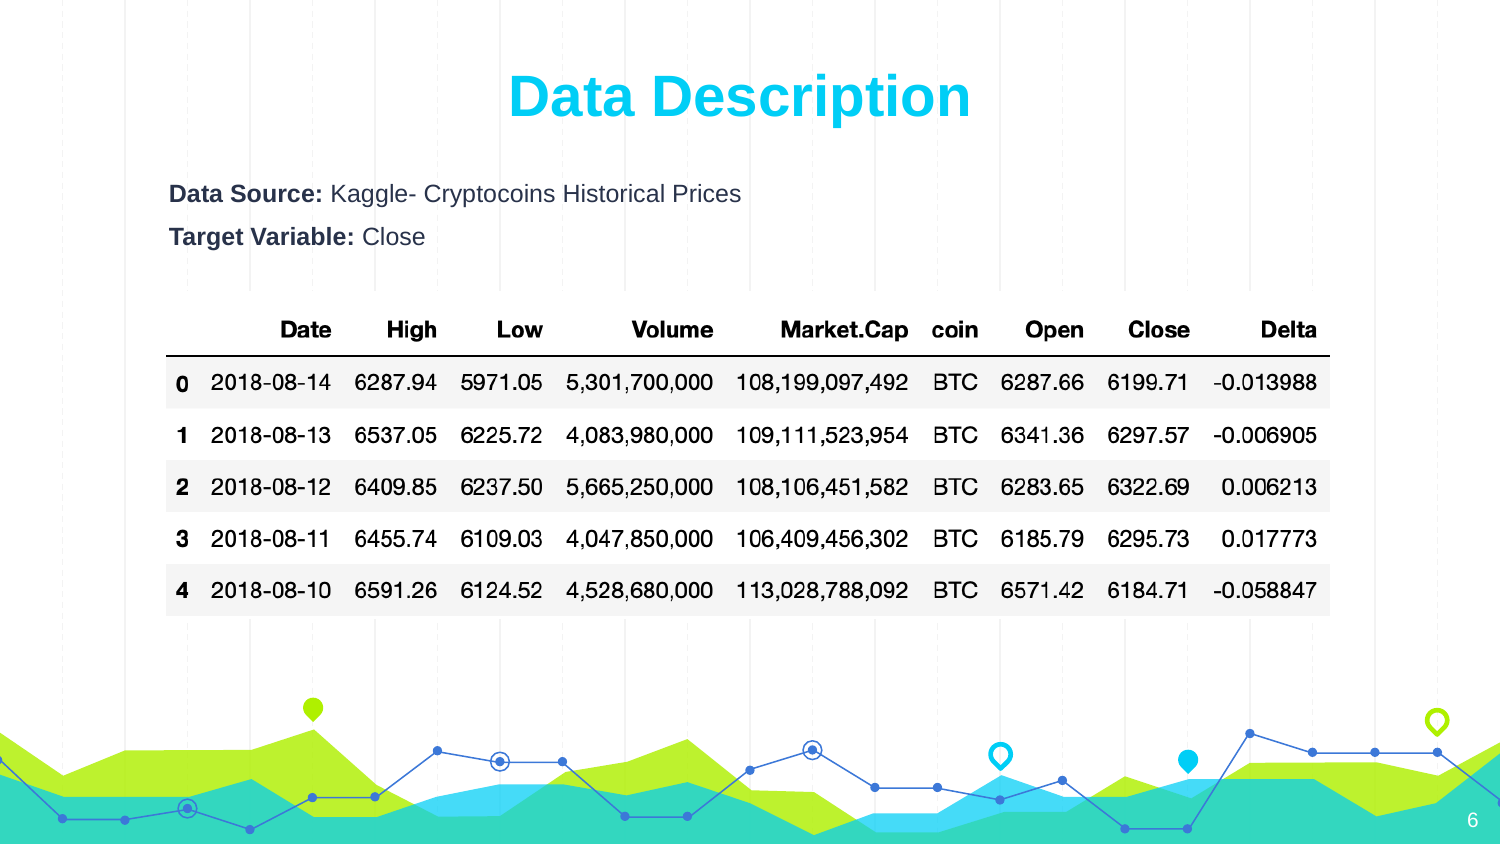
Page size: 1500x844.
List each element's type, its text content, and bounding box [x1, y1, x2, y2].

slide_number 6 [1403, 791, 1494, 844]
title Data Description [166, 34, 1315, 152]
picture [166, 291, 1331, 619]
text_box Data Source: Kaggle- Cryptocoins Historical Prices Target Variable: Close [135, 162, 1068, 281]
